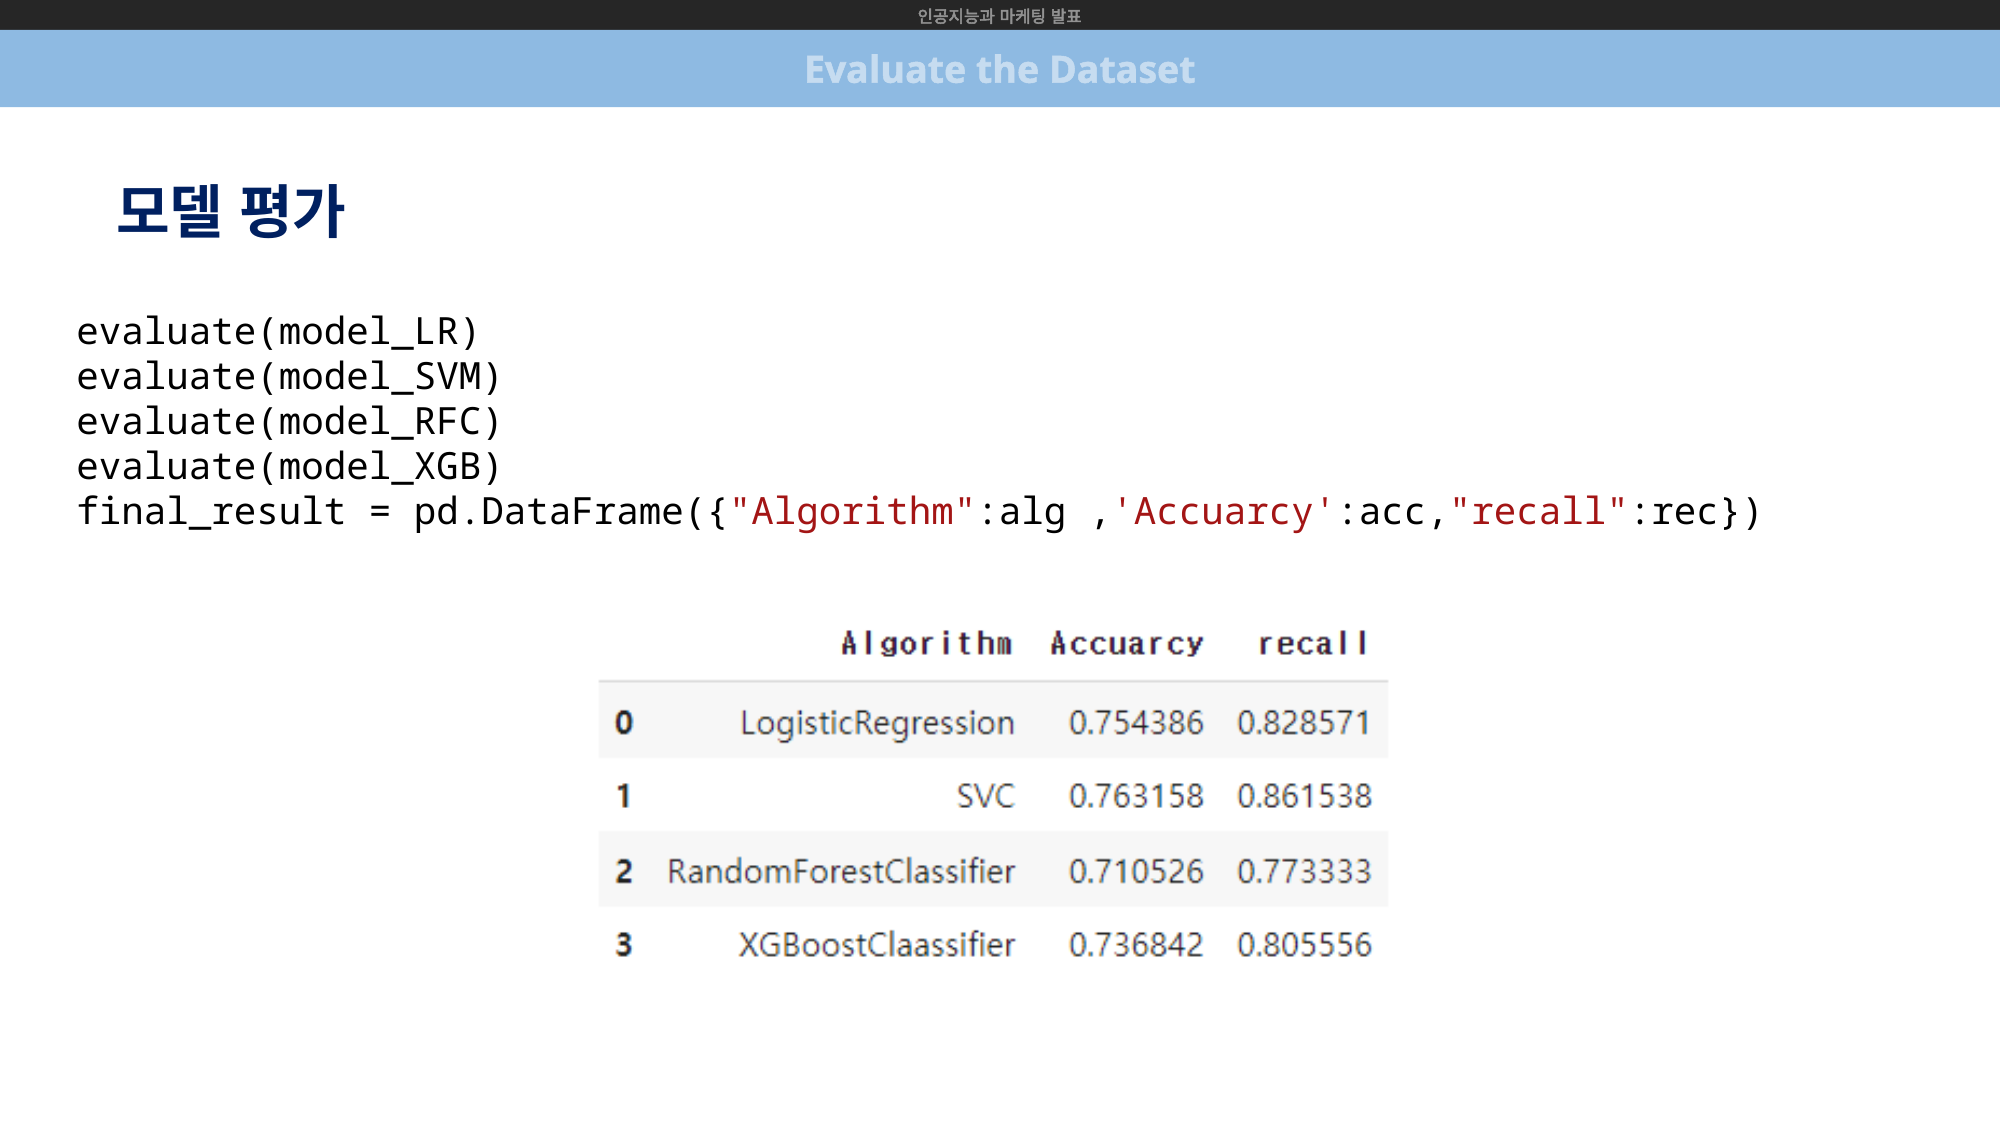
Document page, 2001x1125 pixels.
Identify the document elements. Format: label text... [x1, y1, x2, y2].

text_box [0, 34, 2000, 108]
text_box evaluate(model_LR) evaluate(model_SVM) evaluate(model_RFC) evaluate(model_XGB) final_result = pd.DataFrame({"Algorithm":alg ,'Accuarcy':acc,"recall":rec}) [61, 299, 1779, 630]
text_box 인공지능과 마케팅 발표 [0, 0, 2000, 34]
text_box 모델 평가 [101, 168, 1639, 299]
text_box Evaluate the Dataset [789, 37, 1211, 98]
picture [580, 587, 1419, 987]
